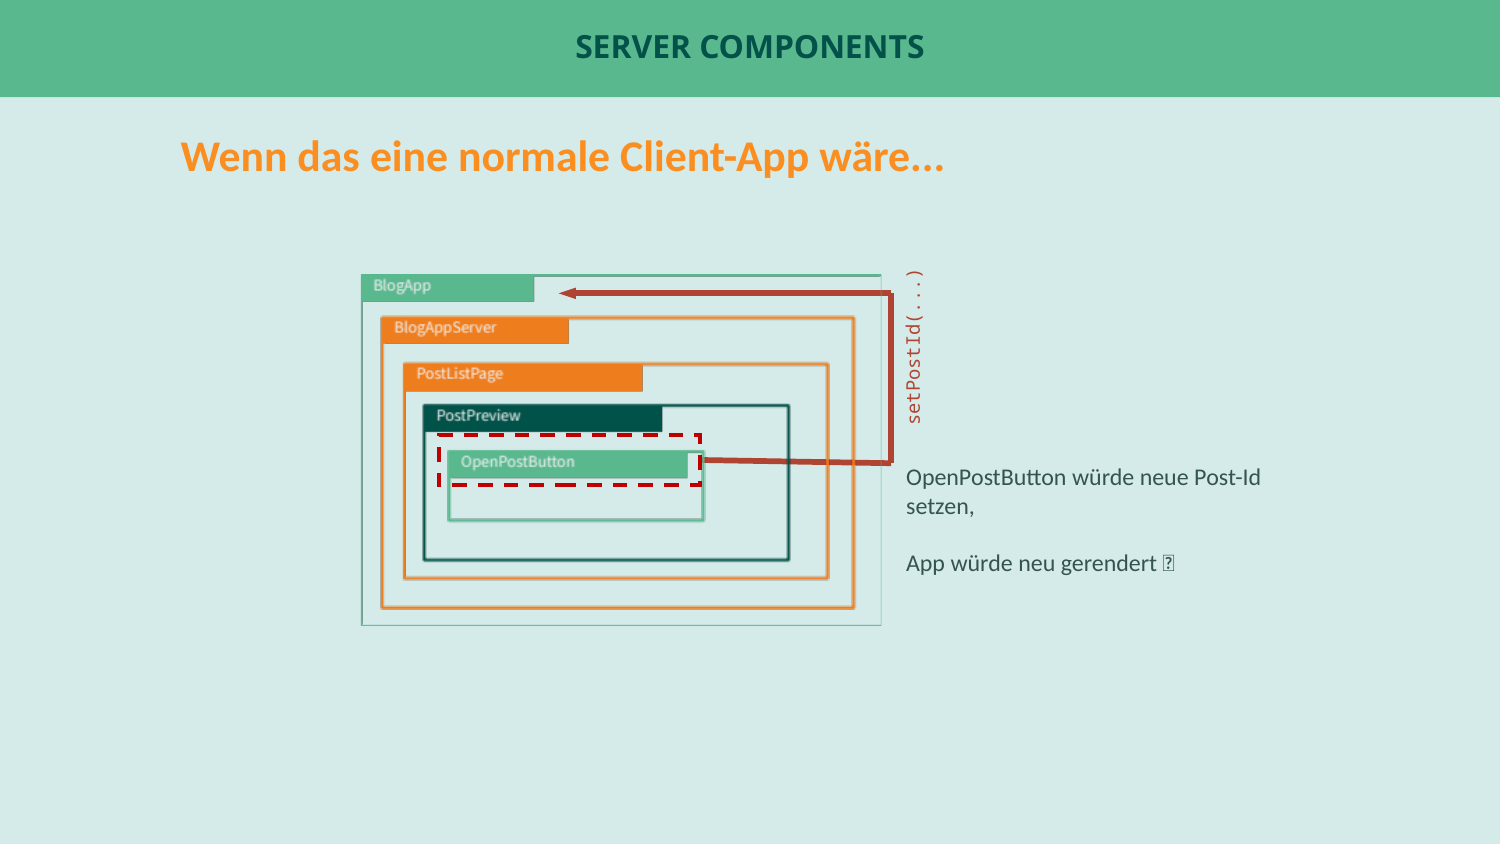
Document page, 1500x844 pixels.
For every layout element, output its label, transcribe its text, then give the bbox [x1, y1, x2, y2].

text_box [882, 459, 891, 464]
picture [360, 274, 882, 626]
text_box OpenPostButton würde neue Post-Id setzen, App würde neu gerendert ✅ [931, 454, 1500, 584]
list Wenn das eine normale Client-App wäre... [165, 126, 1324, 782]
title Server Components [0, 0, 1500, 98]
text_box setPostId(...) [893, 253, 931, 591]
